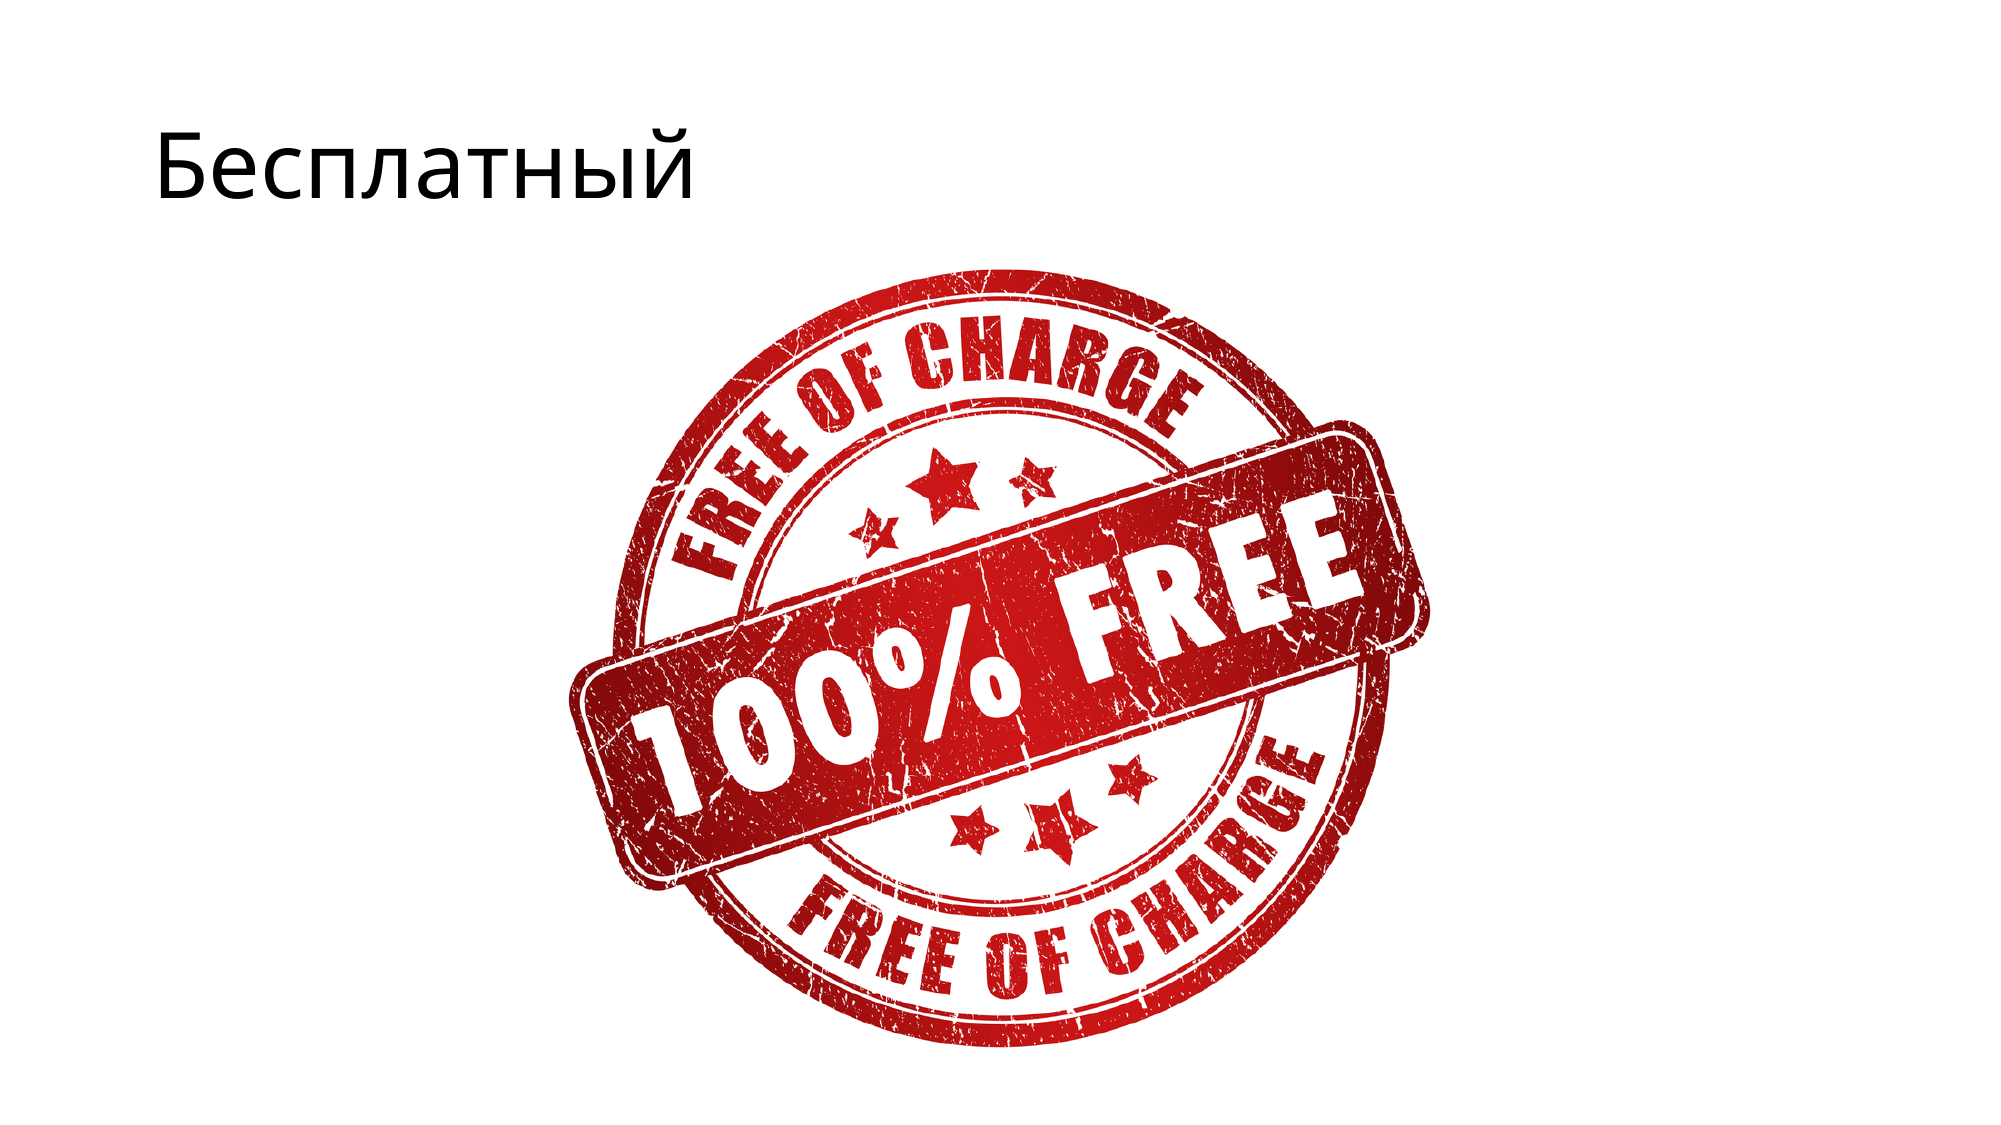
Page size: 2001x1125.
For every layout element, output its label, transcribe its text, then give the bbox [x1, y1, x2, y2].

picture [546, 230, 1454, 1083]
title Бесплатный [137, 59, 1863, 278]
